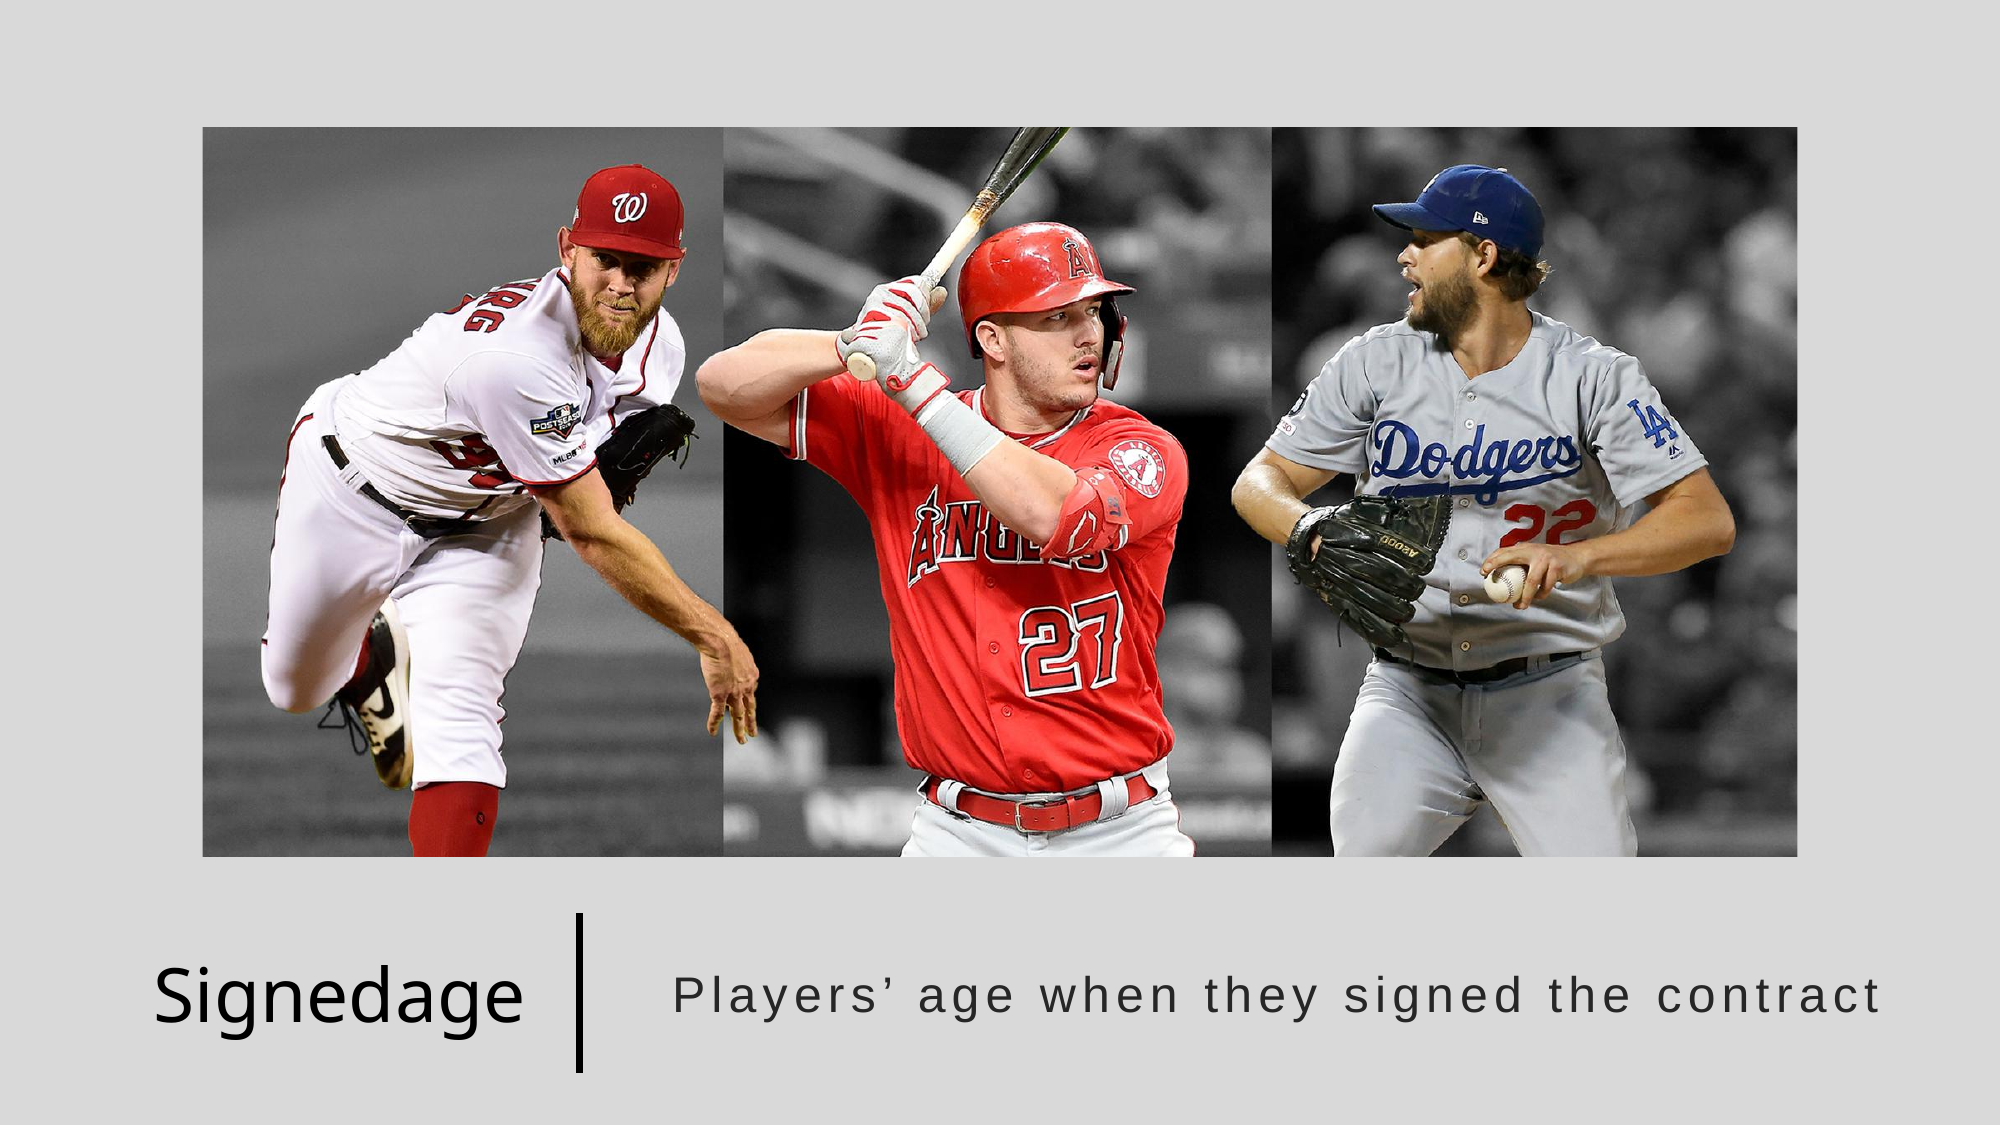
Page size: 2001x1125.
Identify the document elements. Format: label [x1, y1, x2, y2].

text_box [49, 939, 579, 1046]
picture [202, 127, 1798, 857]
text_box [580, 939, 2000, 1046]
